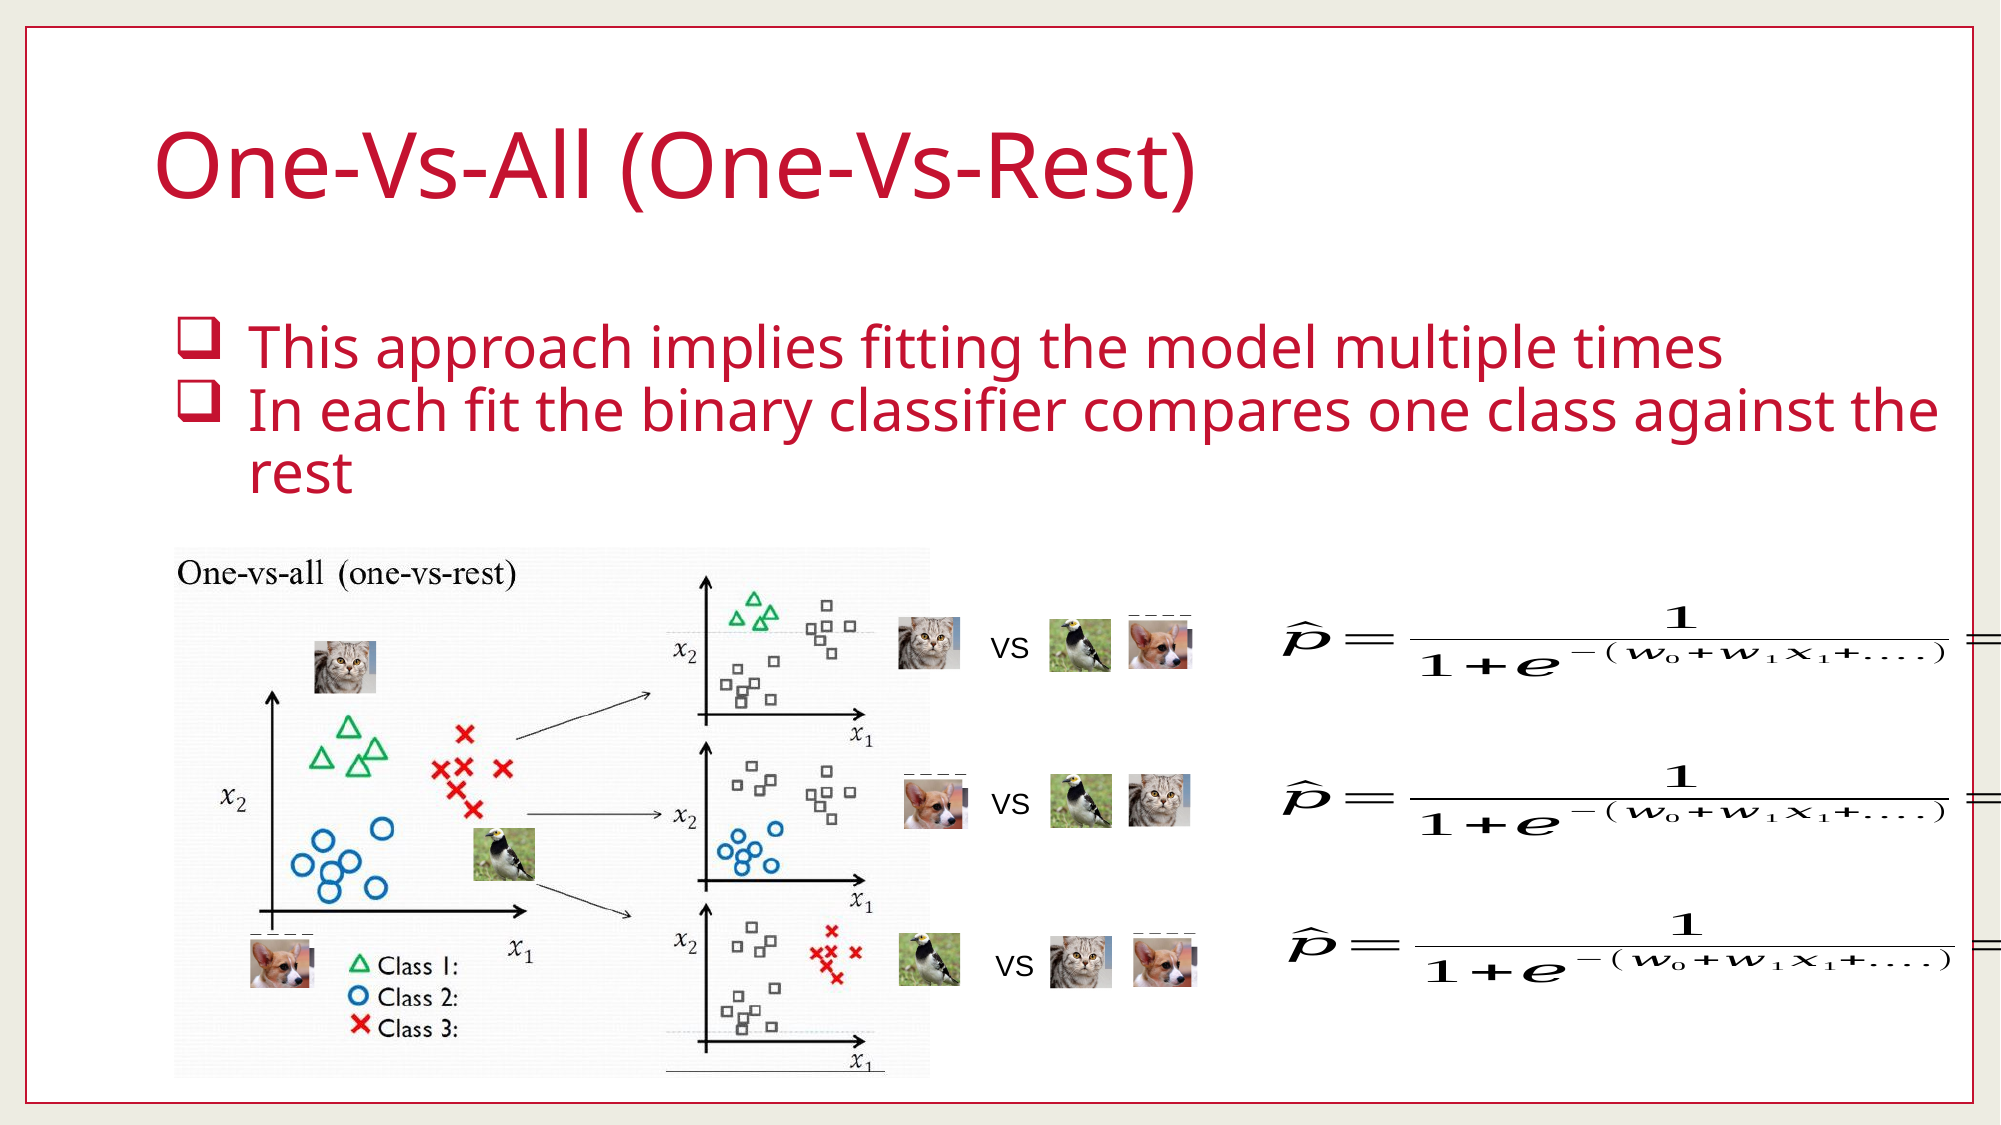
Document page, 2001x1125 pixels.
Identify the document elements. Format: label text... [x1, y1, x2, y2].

text_box VS [976, 778, 1045, 828]
picture [1049, 936, 1113, 991]
picture [1133, 931, 1198, 987]
picture [174, 547, 969, 1079]
picture [1128, 774, 1191, 830]
text_box VS [980, 940, 1044, 990]
picture [1048, 618, 1112, 672]
list This approach implies fitting the model multiple times In each fit the binary classifier compares one class against the rest [158, 310, 1976, 1125]
picture [1049, 774, 1113, 828]
title One-Vs-All (One-Vs-Rest) [137, 59, 1863, 278]
picture [1128, 614, 1193, 670]
text_box VS [975, 622, 1044, 673]
